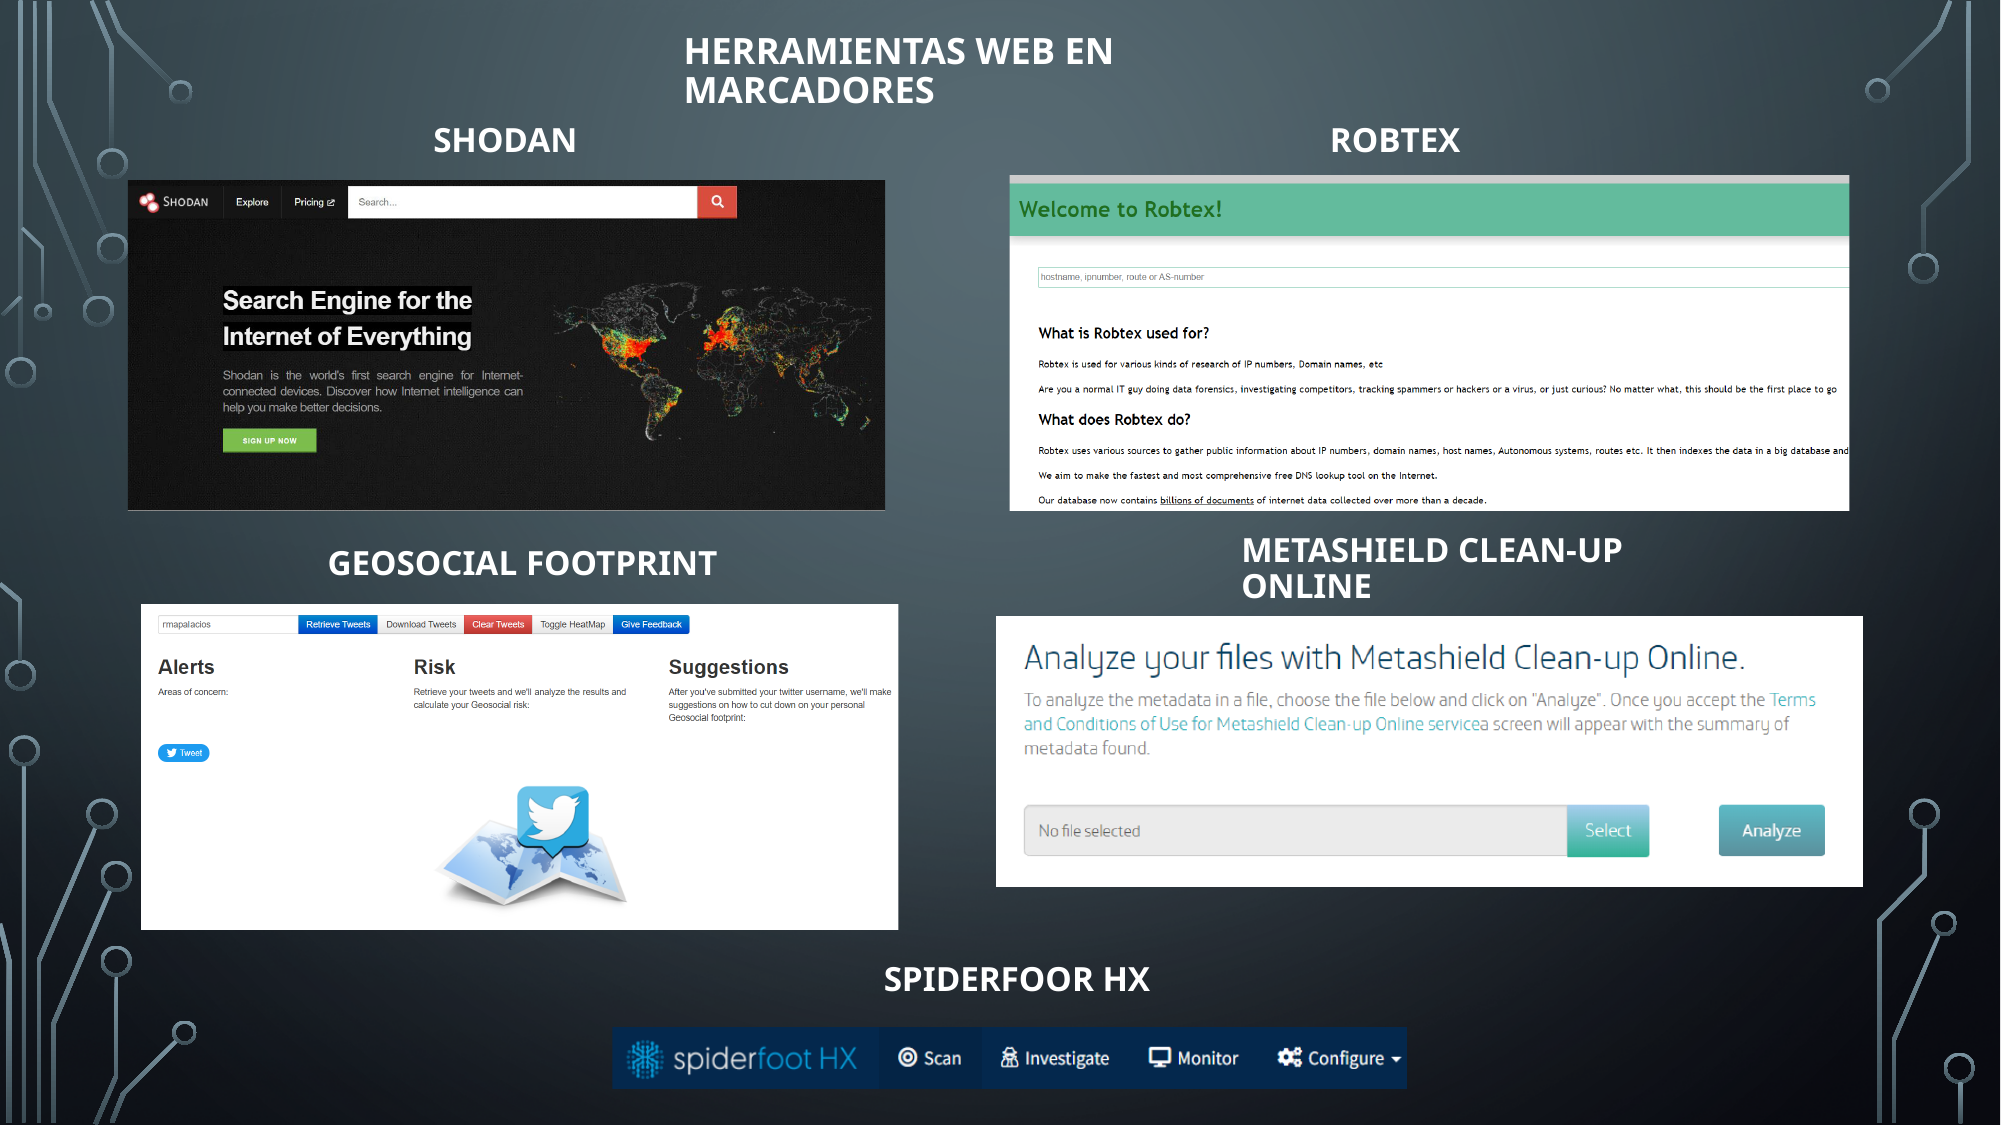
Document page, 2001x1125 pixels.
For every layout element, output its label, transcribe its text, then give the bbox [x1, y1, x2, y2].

text_box Metashield Clean-up Online [1226, 522, 1720, 616]
text_box robtex [1314, 94, 1631, 175]
title Herramientas web en marcadores [668, 25, 1332, 120]
text_box Spiderfoor hx [868, 933, 1185, 1027]
picture [612, 1027, 1408, 1089]
text_box shodan [418, 94, 595, 180]
picture [996, 616, 1863, 887]
picture [1009, 175, 1850, 512]
picture [127, 180, 886, 512]
picture [140, 604, 899, 931]
text_box Geosocial footprint [312, 517, 807, 604]
